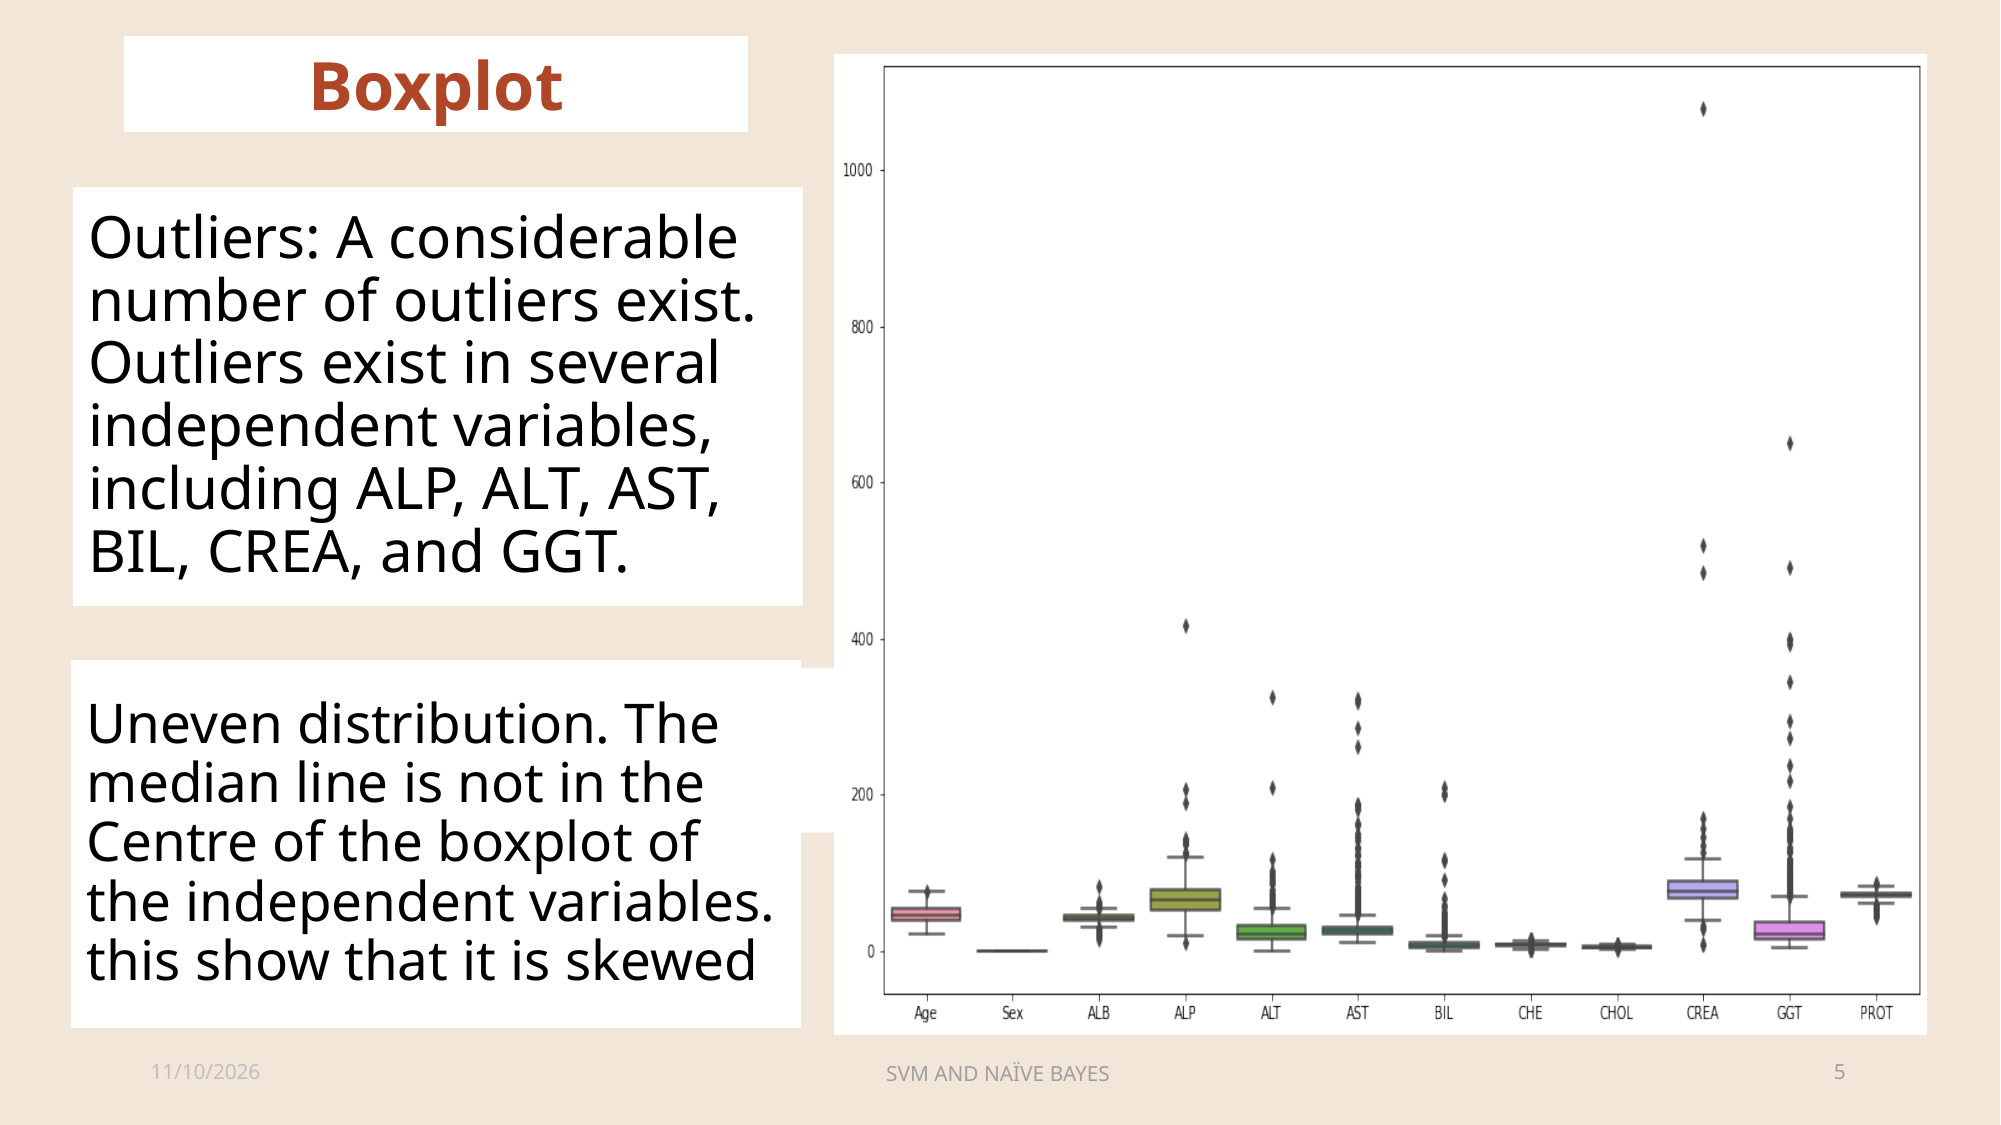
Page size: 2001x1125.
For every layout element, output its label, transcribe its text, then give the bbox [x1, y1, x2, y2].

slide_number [135, 1042, 586, 1103]
text_box Outliers: A considerable number of outliers exist. Outliers exist in several independent variables, including ALP, ALT, AST, BIL, CREA, and GGT. [73, 187, 803, 606]
text_box Uneven distribution. The median line is not in the Centre of the boxplot of the independent variables. this show that it is skewed [71, 660, 801, 1028]
text_box Boxplot [124, 36, 748, 132]
footer SVM AND NAÏVE BAYES [660, 1042, 1336, 1103]
picture [834, 54, 1927, 1035]
slide_number 5 [1410, 1042, 1861, 1103]
